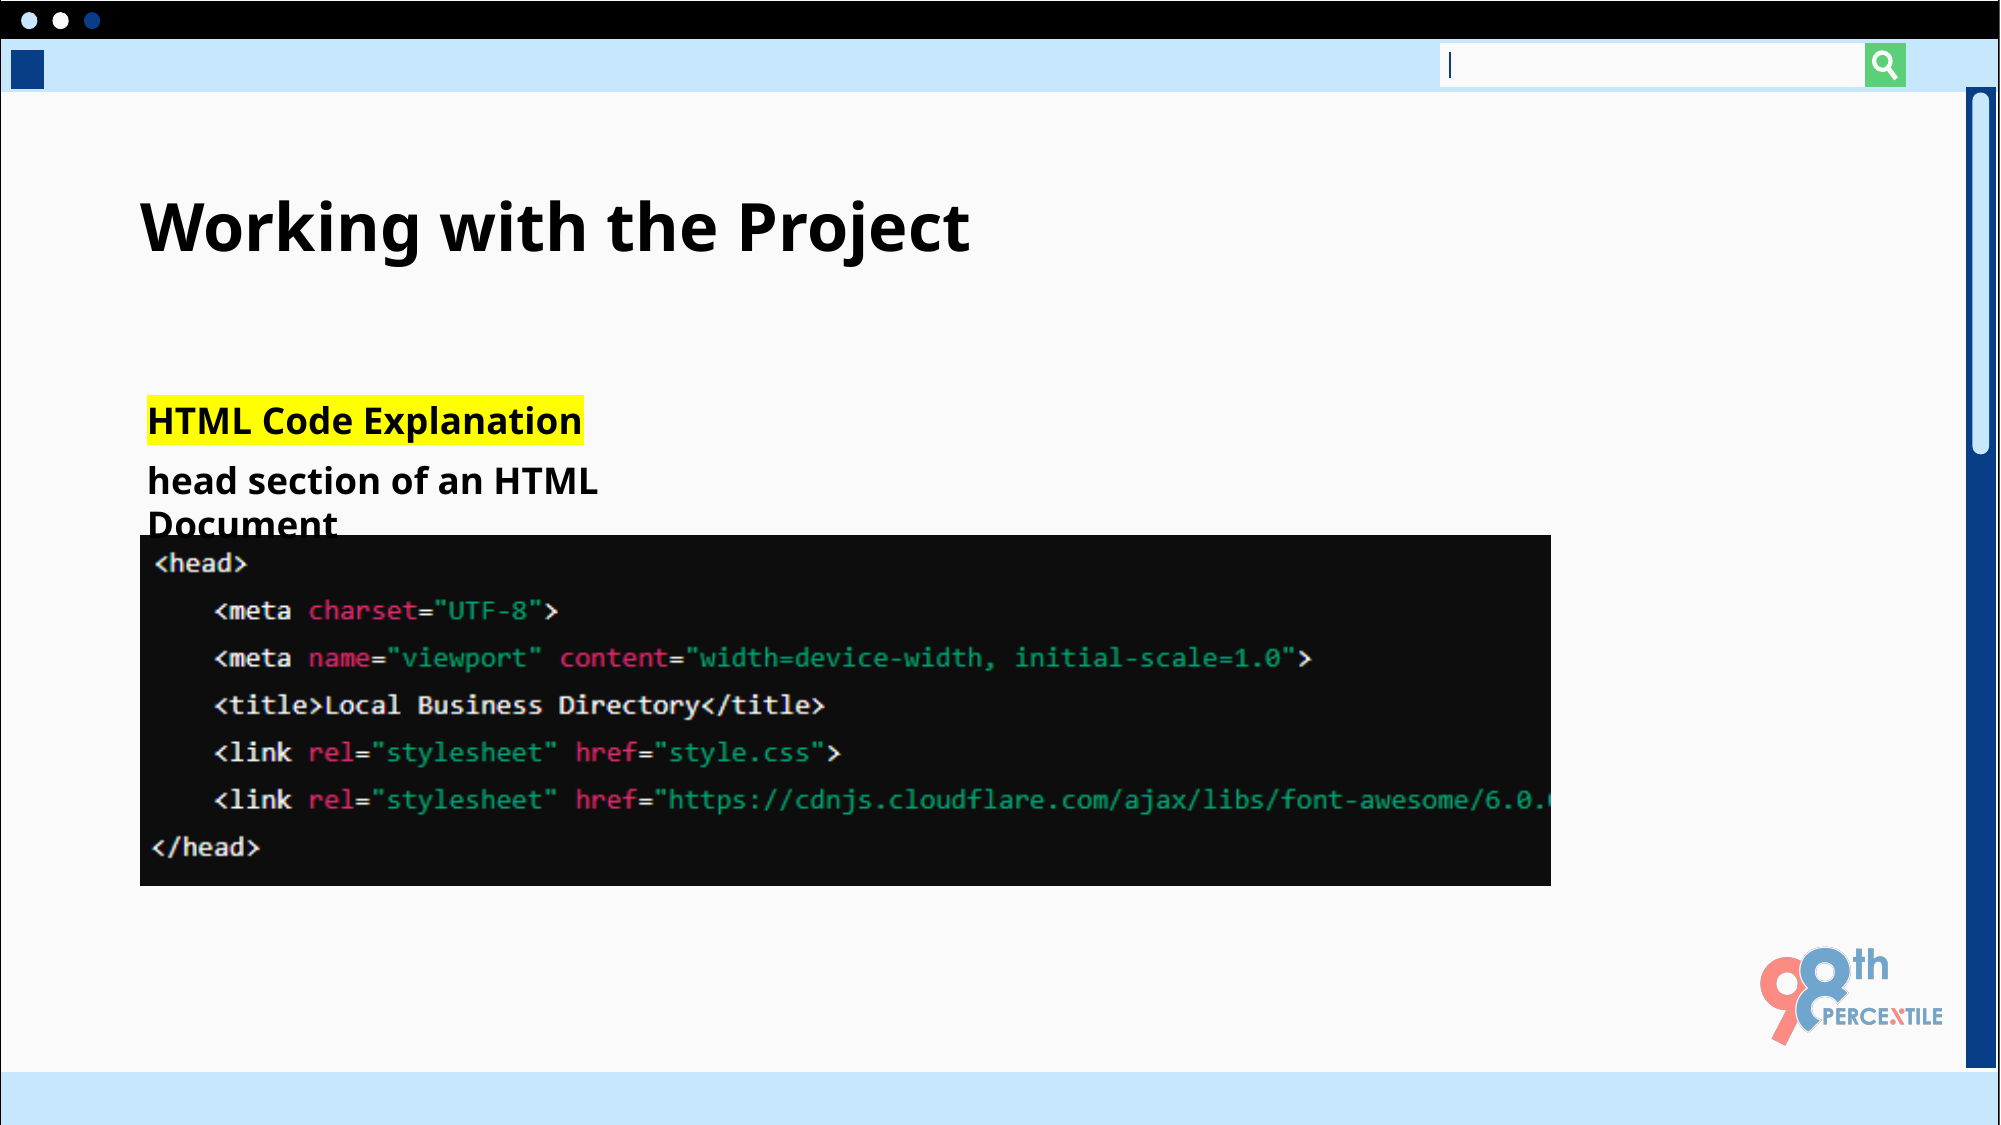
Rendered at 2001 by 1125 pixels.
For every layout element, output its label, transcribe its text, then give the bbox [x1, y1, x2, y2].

picture [1757, 945, 1945, 1049]
text_box head section of an HTML Document [131, 449, 824, 554]
title Working with the Project [125, 186, 1723, 369]
text_box HTML Code Explanation [131, 390, 824, 449]
picture [140, 535, 1551, 887]
